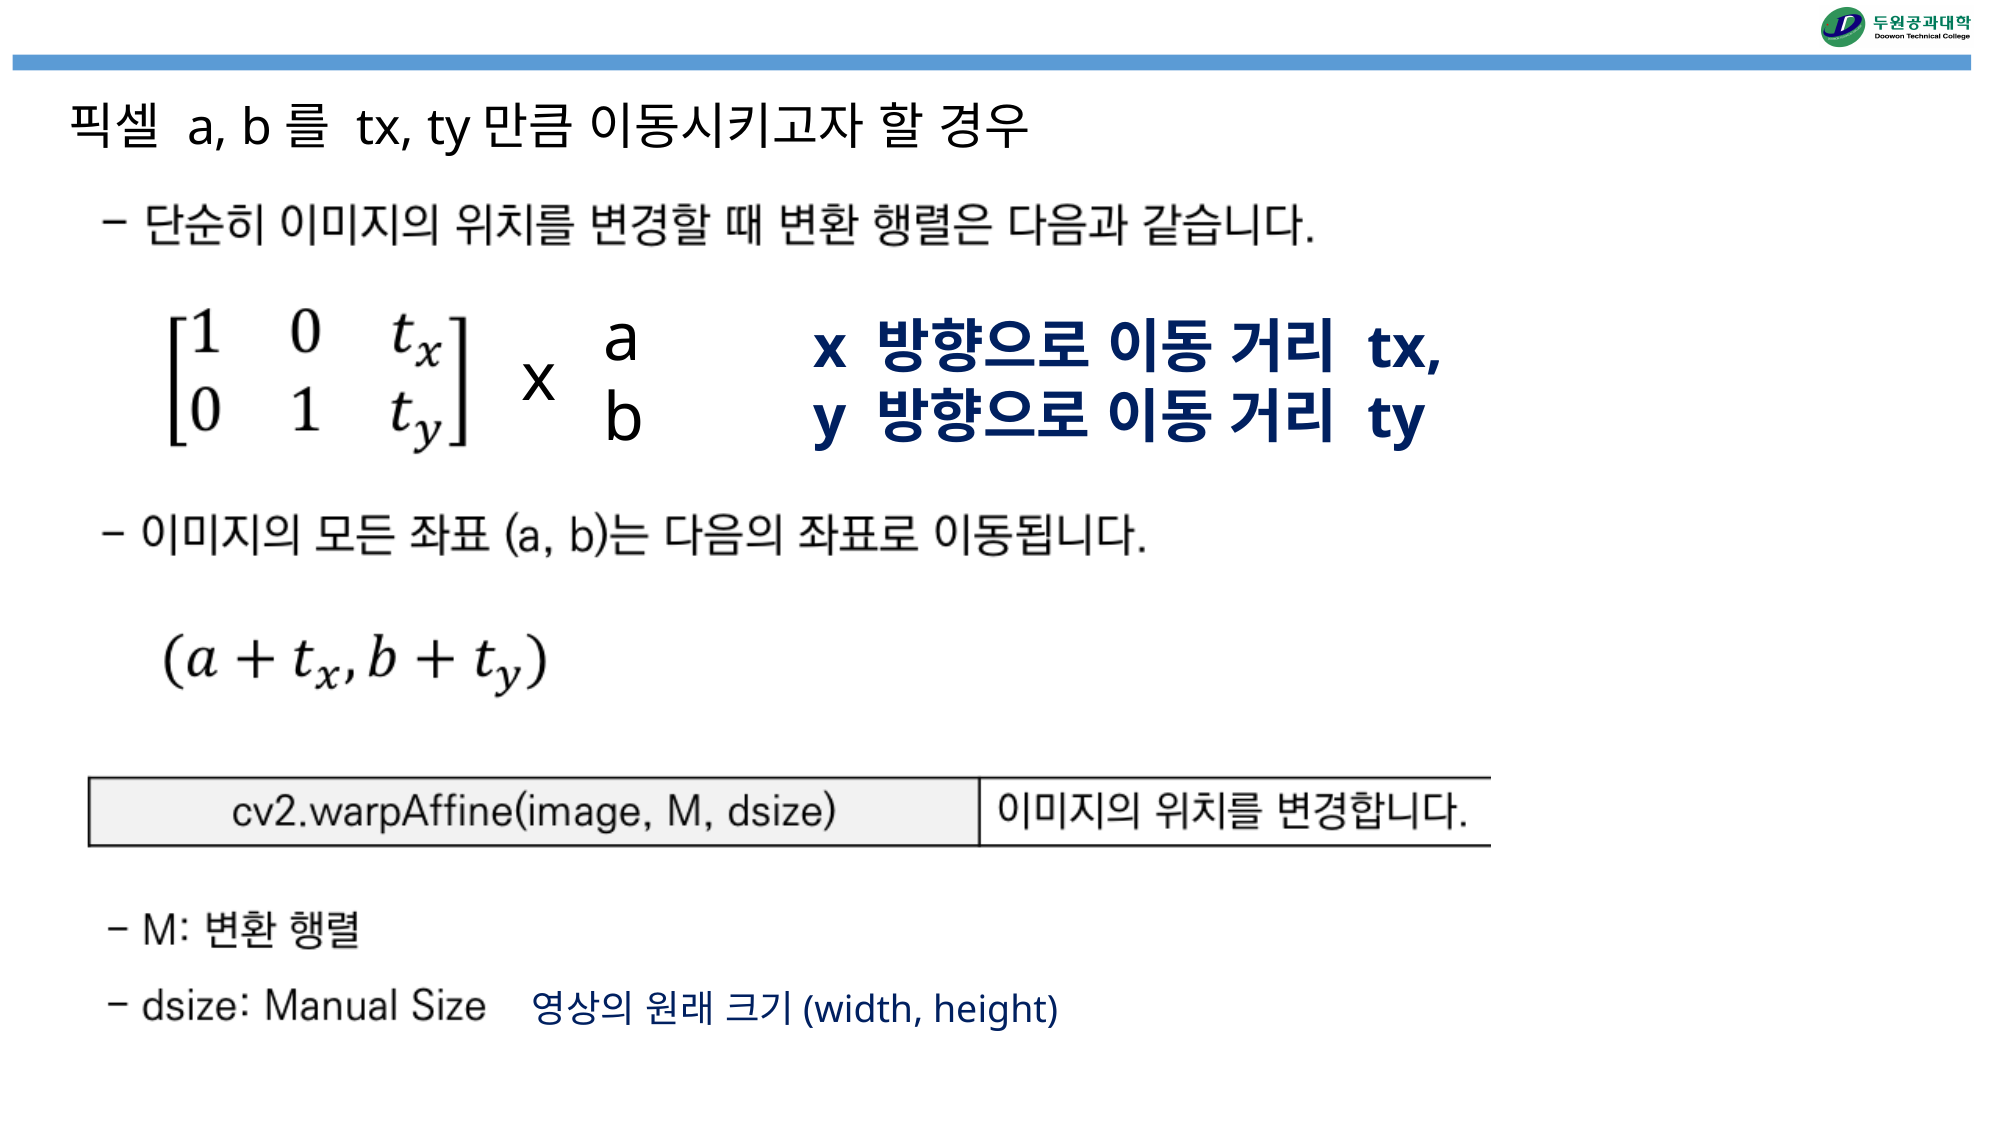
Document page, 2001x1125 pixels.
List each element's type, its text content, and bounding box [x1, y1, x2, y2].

picture [74, 763, 1491, 1039]
text_box 픽셀 a, b를 tx, ty만큼 이동시키고자 할 경우 [54, 86, 1046, 162]
picture [1819, 5, 1974, 48]
text_box x 방향으로 이동 거리 tx, y 방향으로 이동 거리 ty [1353, 301, 1474, 457]
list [63, 188, 1353, 725]
